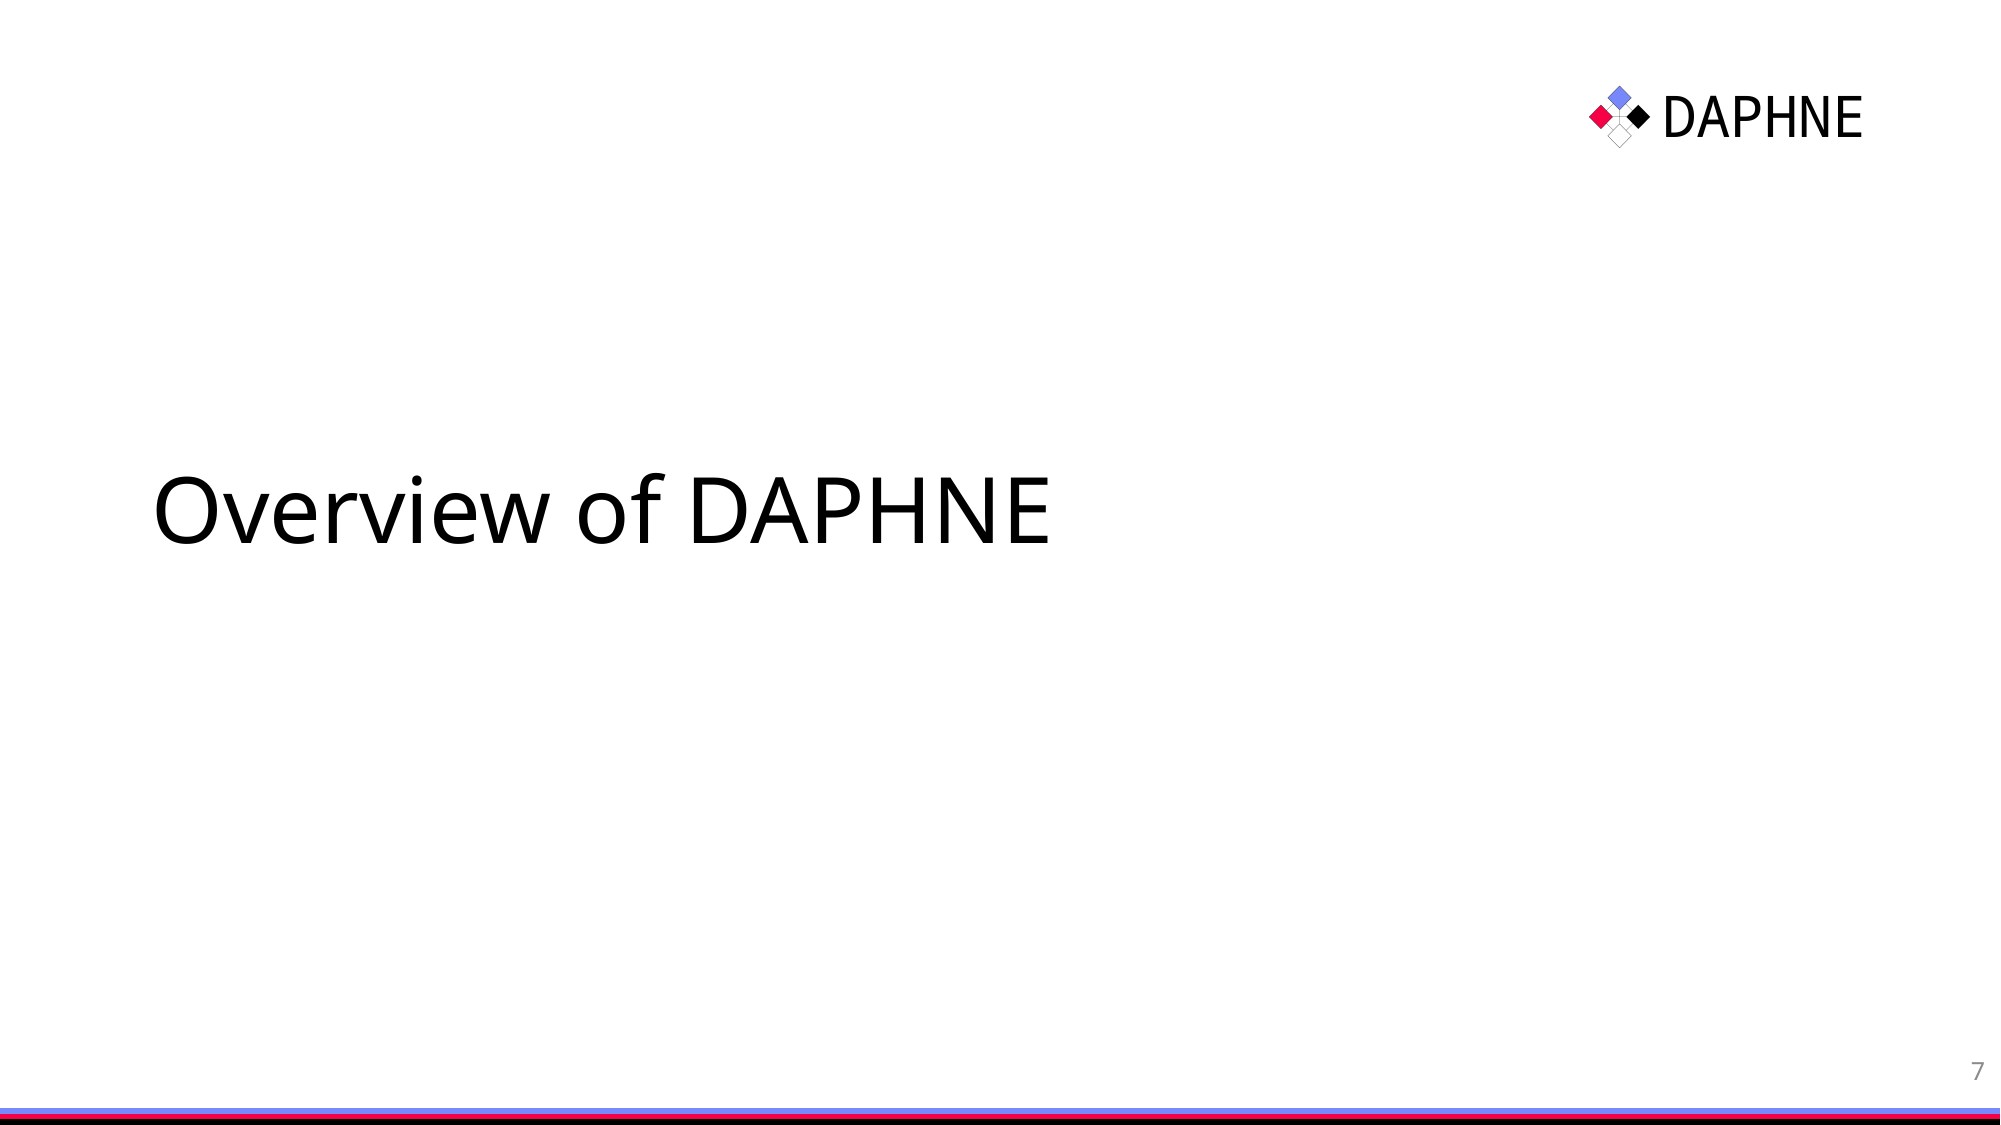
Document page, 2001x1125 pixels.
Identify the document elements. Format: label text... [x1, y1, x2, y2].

slide_number 7 [1833, 1042, 2000, 1103]
picture [1587, 84, 1863, 149]
title Overview of DAPHNE [136, 102, 1862, 571]
